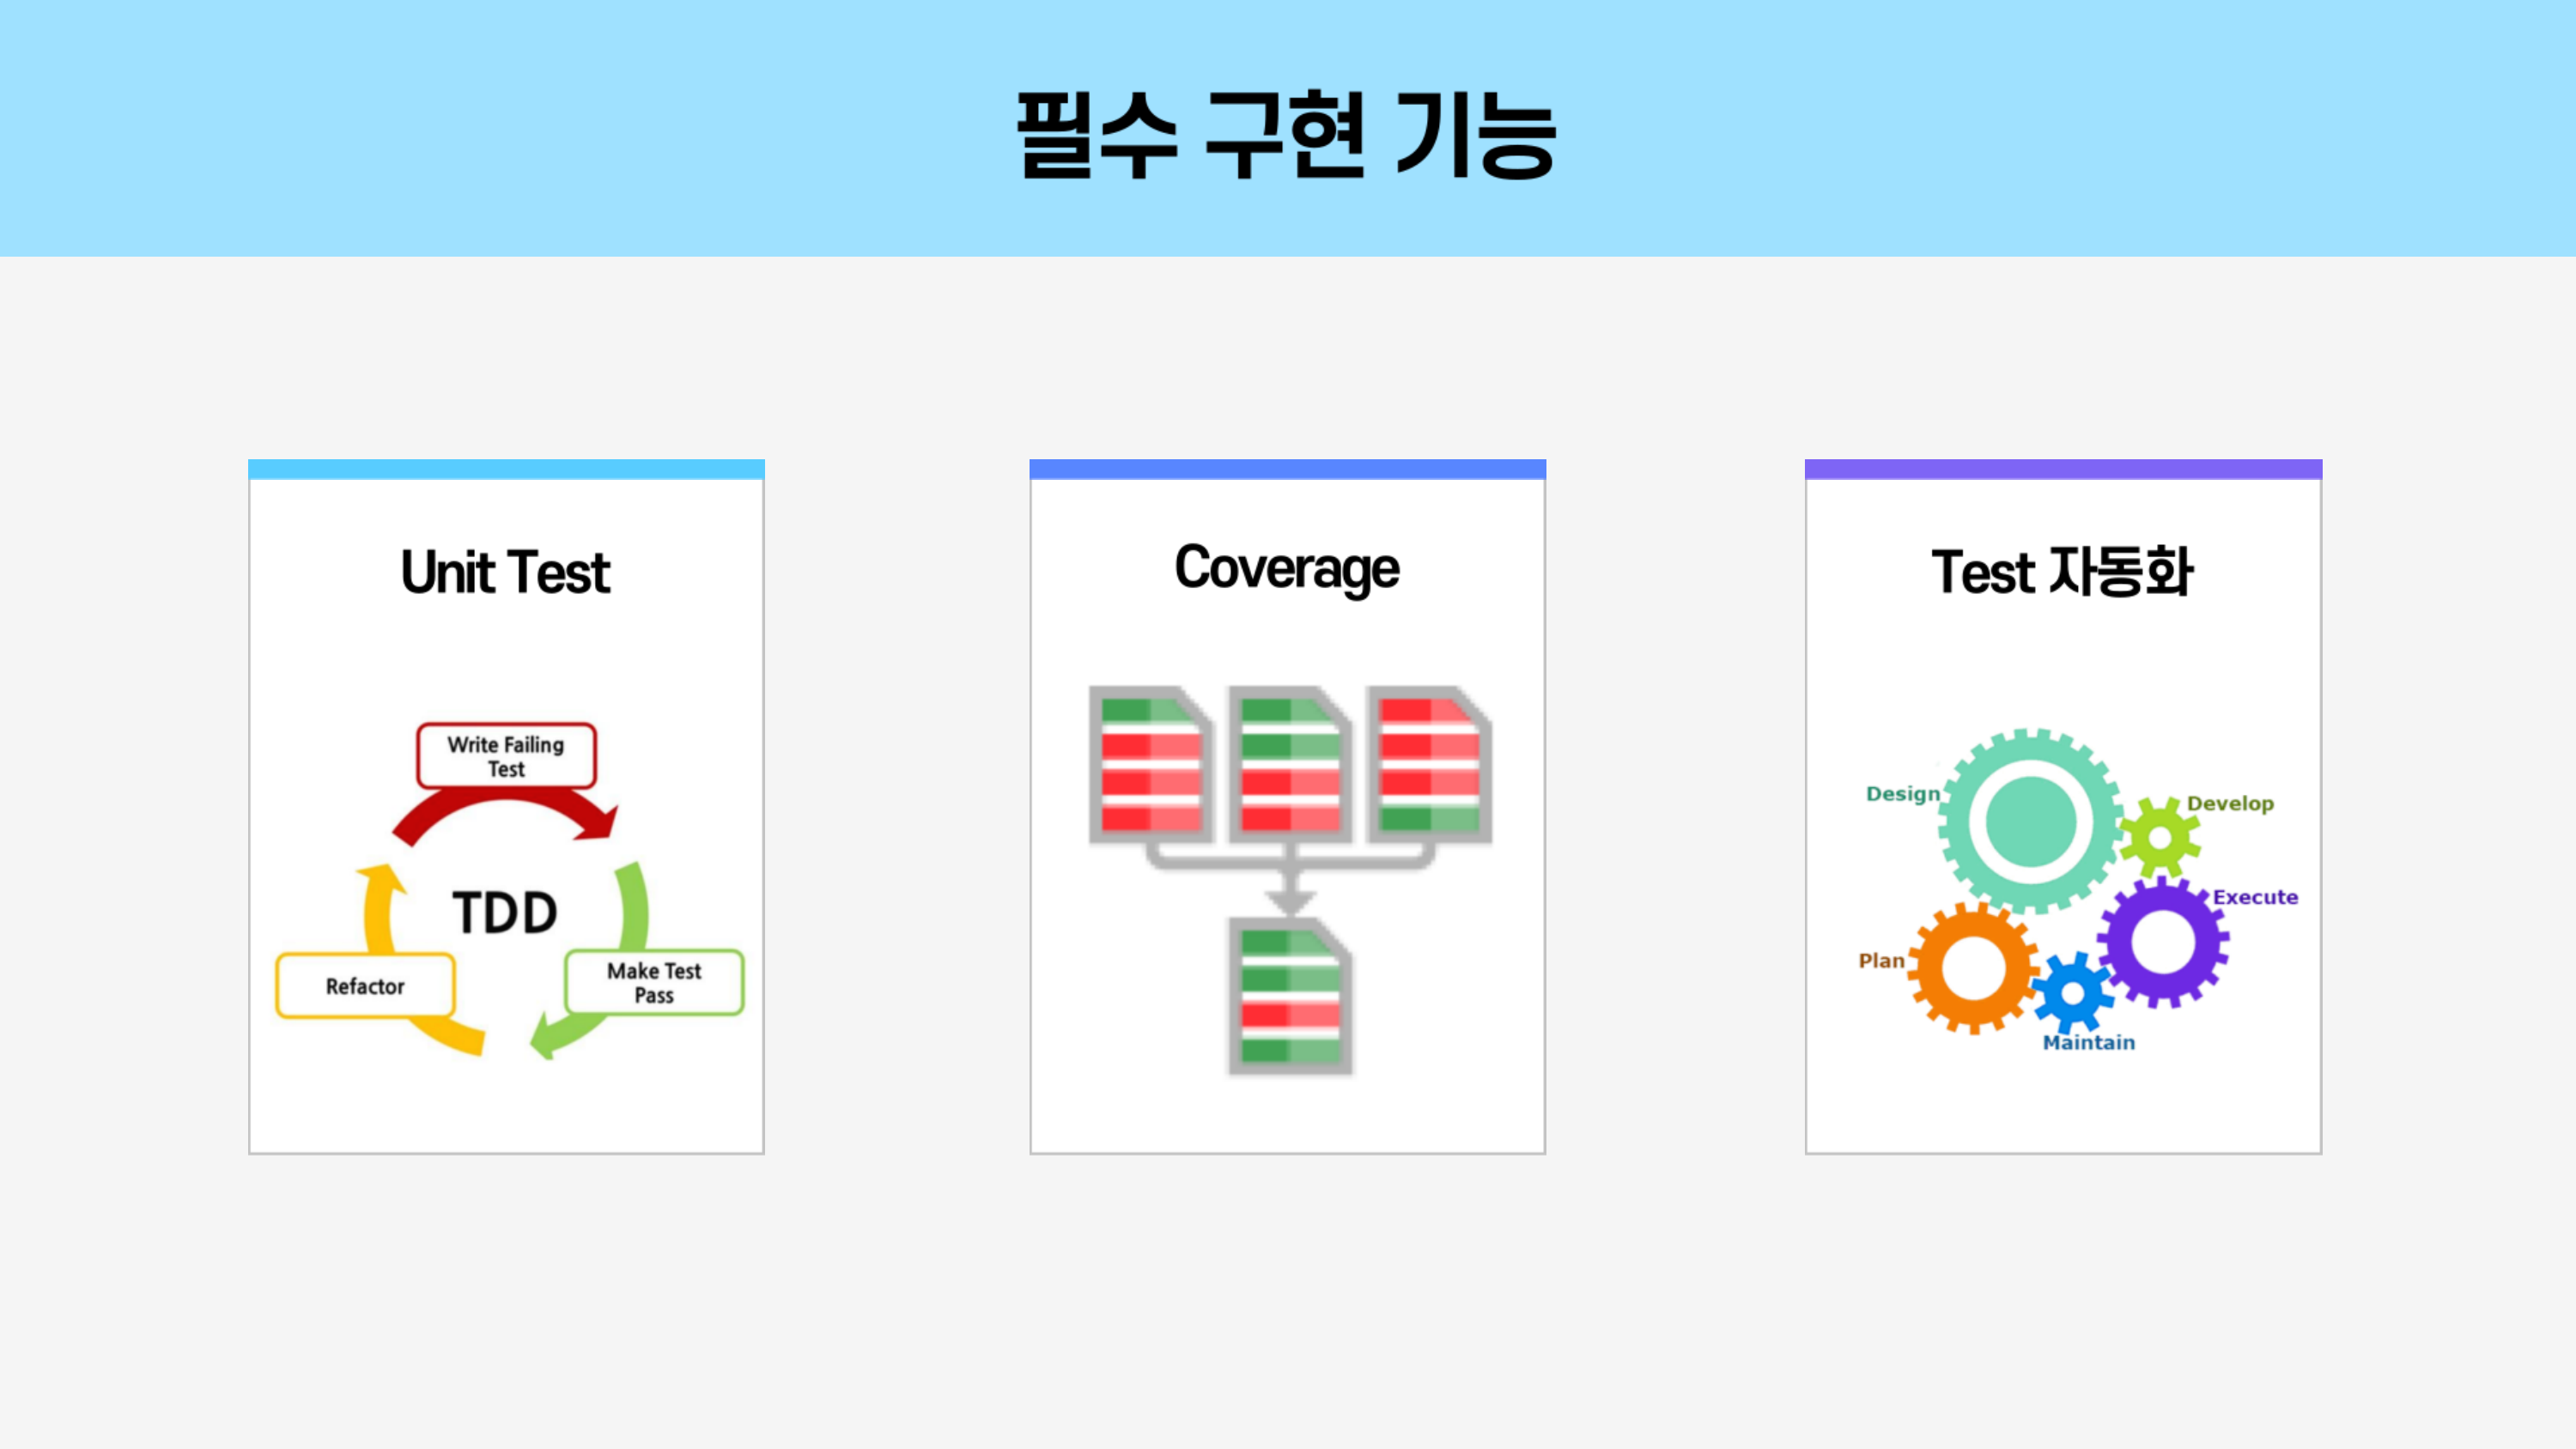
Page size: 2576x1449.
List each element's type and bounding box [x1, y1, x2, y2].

picture [447, 55, 1613, 223]
picture [281, 524, 637, 622]
text_box [1029, 459, 1546, 480]
text_box [1805, 459, 2323, 480]
text_box [1805, 486, 2323, 1156]
text_box [1084, 670, 1500, 1082]
text_box [263, 709, 758, 1064]
text_box [247, 459, 765, 480]
text_box [1823, 712, 2304, 1058]
picture [1838, 524, 2225, 622]
text_box [0, 0, 2576, 257]
picture [1062, 519, 1427, 626]
text_box [1029, 486, 1546, 1156]
text_box [247, 485, 765, 1156]
